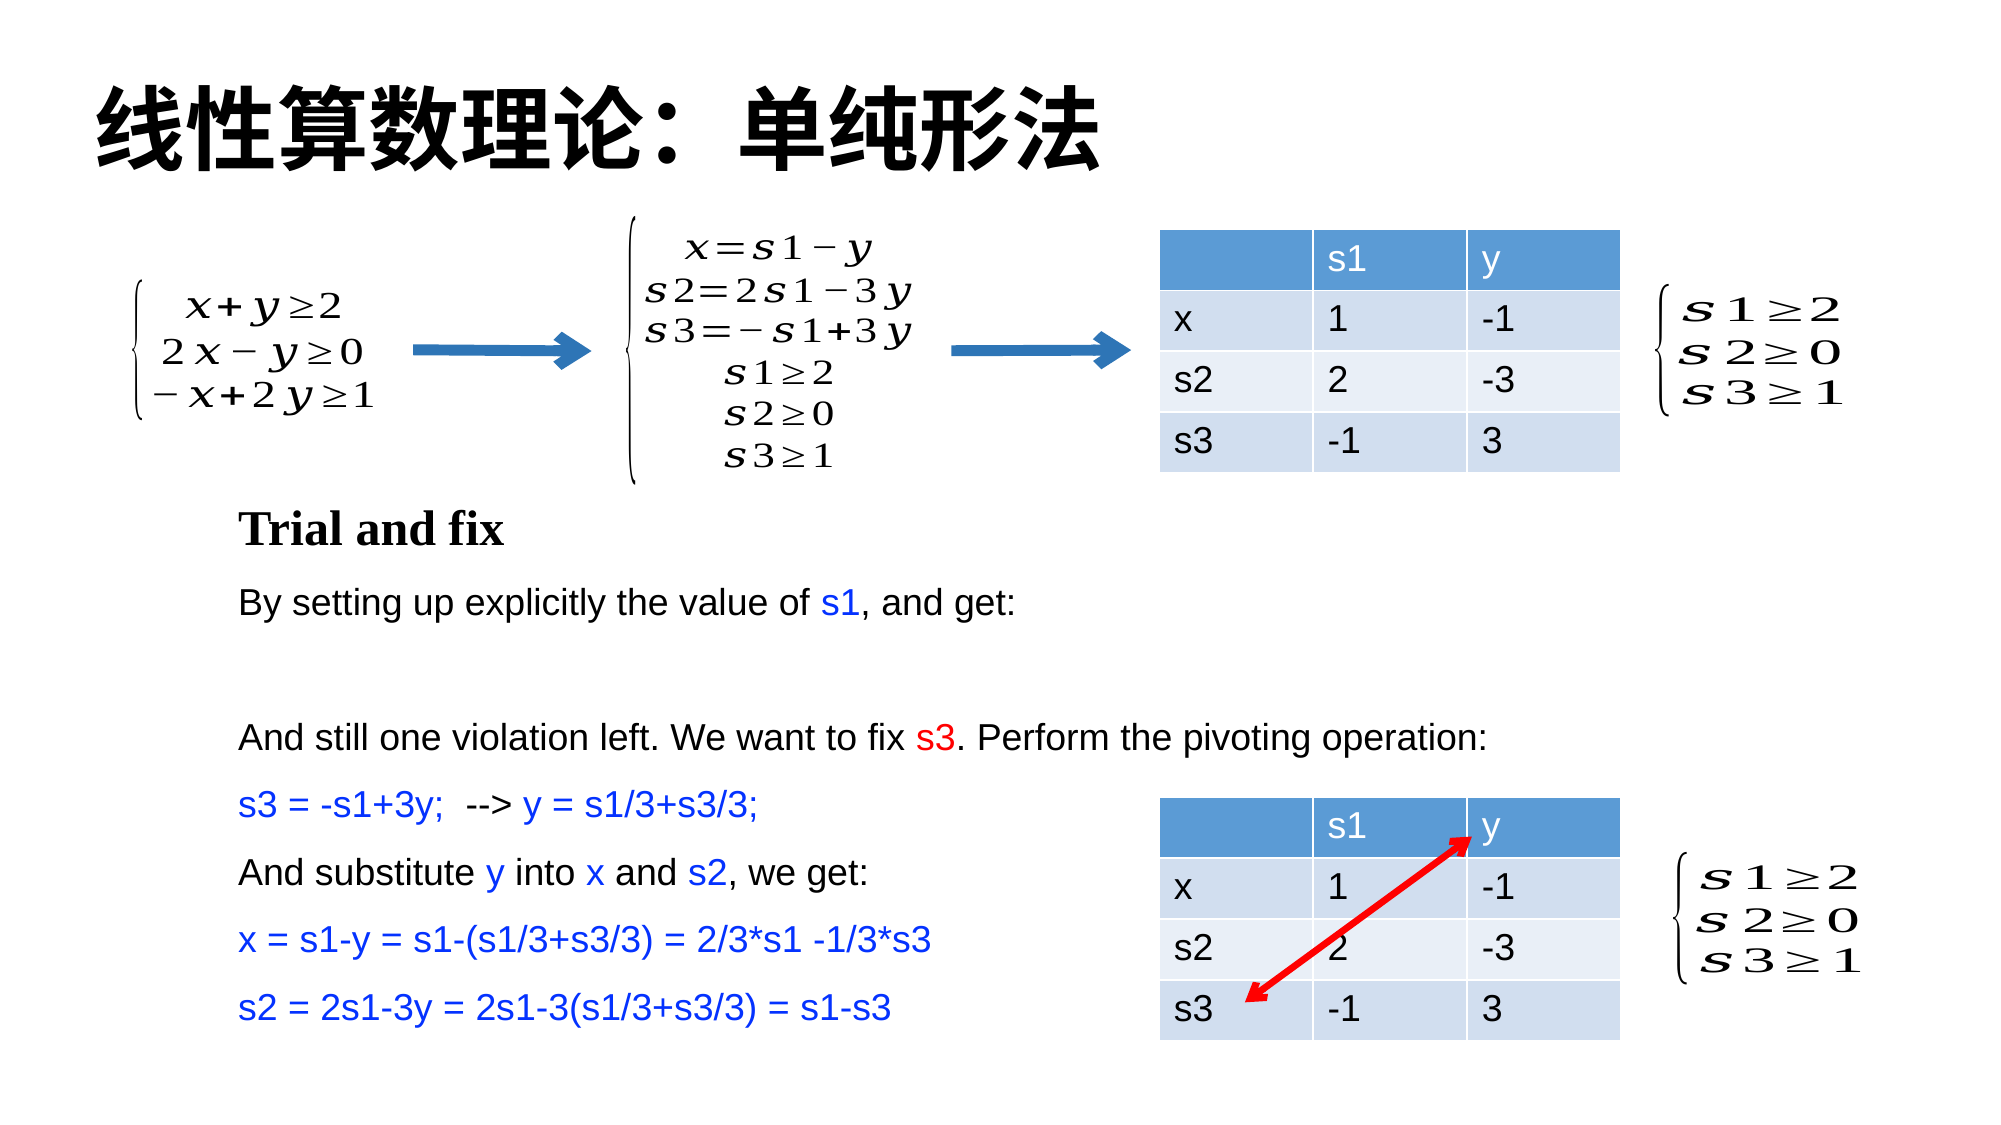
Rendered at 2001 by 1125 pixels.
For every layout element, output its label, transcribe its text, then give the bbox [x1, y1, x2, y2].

table_header y [1468, 798, 1620, 857]
title 线性算数理论：单纯形法 [78, 25, 1804, 243]
table_cell x [1160, 859, 1244, 918]
table_cell 3 [1468, 413, 1620, 472]
table_cell -1 [1472, 859, 1620, 918]
table_cell s2 [1160, 920, 1244, 979]
table_cell -1 [1314, 413, 1466, 472]
table_cell -3 [1468, 352, 1620, 411]
table_cell -1 [1468, 291, 1620, 350]
table_cell s3 [1160, 413, 1312, 472]
table_cell 1 [1314, 291, 1466, 350]
table_cell 3 [1468, 981, 1620, 1040]
table_header [1160, 798, 1312, 857]
table_header [1160, 230, 1312, 290]
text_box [1244, 836, 1472, 1003]
table_cell -3 [1472, 920, 1620, 979]
table_cell x [1160, 291, 1312, 350]
table_cell s2 [1160, 352, 1312, 411]
table_header y [1468, 230, 1620, 290]
table_header s1 [1314, 798, 1466, 836]
table_cell 2 [1314, 352, 1466, 411]
table_header s1 [1314, 230, 1466, 290]
table_cell s3 [1160, 981, 1312, 1040]
table_cell -1 [1314, 1003, 1466, 1040]
